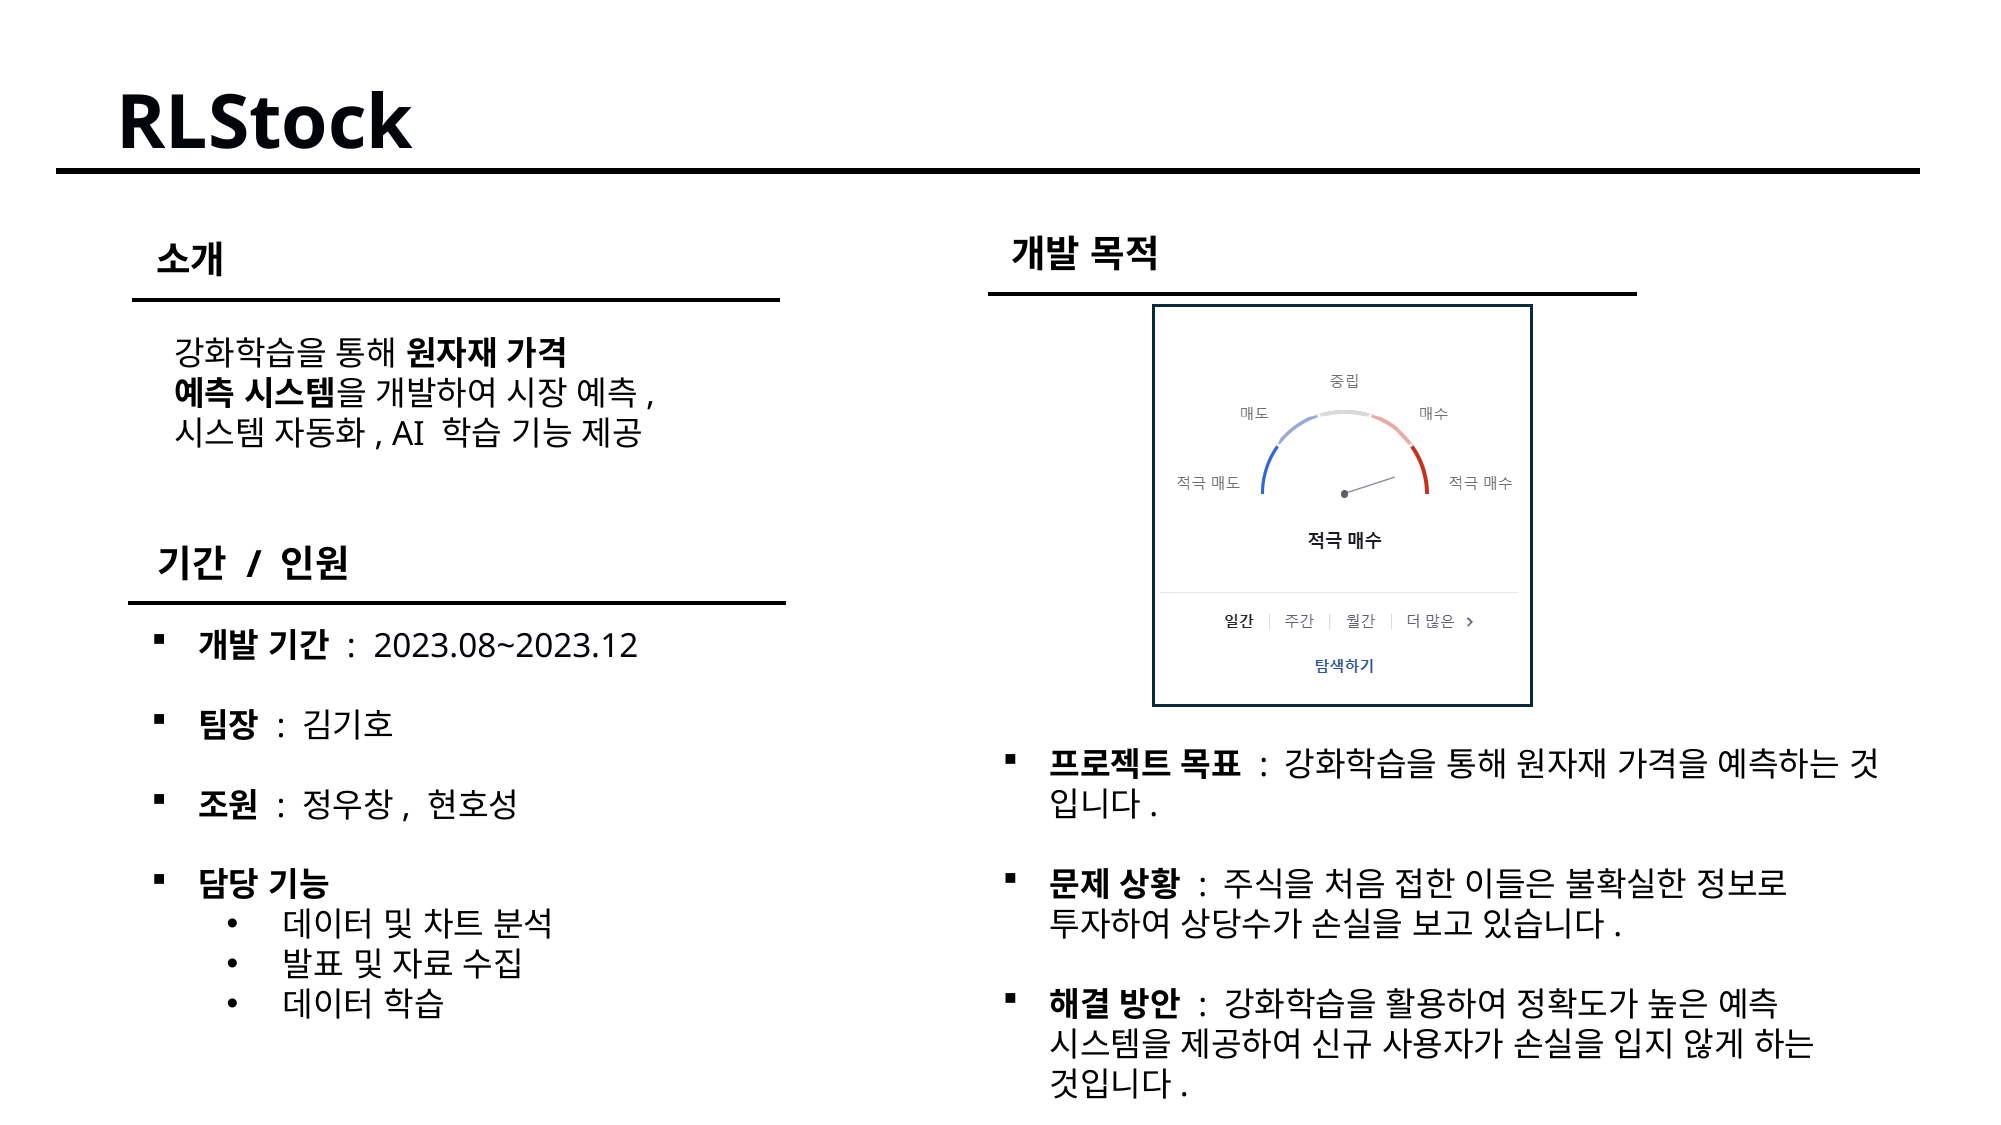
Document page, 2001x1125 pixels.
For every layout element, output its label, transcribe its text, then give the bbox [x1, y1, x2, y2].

text_box 개발 기간 : 2023.08~2023.12 팀장 : 김기호 조원 : 정우창, 현호성 담당 기능 데이터 및 차트 분석 발표 및 자료 수집 데이터 학습 [136, 616, 654, 1031]
text_box RLStock [101, 66, 429, 168]
text_box 프로젝트 목표 : 강화학습을 통해 원자재 가격을 예측하는 것 입니다. 문제 상황 : 주식을 처음 접한 이들은 불확실한 정보로 투자하여 상당수가 손실을 보고 있습니다. 해결 방안 : 강화학습을 활용하여 정확도가 높은 예측 시스템을 제공하여 신규 사용자가 손실을 입지 않게 하는 것입니다. [988, 735, 1907, 1110]
text_box 강화학습을 통해 원자재 가격 예측 시스템을 개발하여 시장 예측, 시스템 자동화, AI 학습 기능 제공 [159, 325, 671, 460]
text_box 소개 [141, 228, 241, 289]
text_box 기간 / 인원 [143, 532, 365, 592]
text_box 개발 목적 [996, 222, 1175, 283]
text_box [1152, 304, 1533, 707]
picture [1160, 324, 1518, 693]
